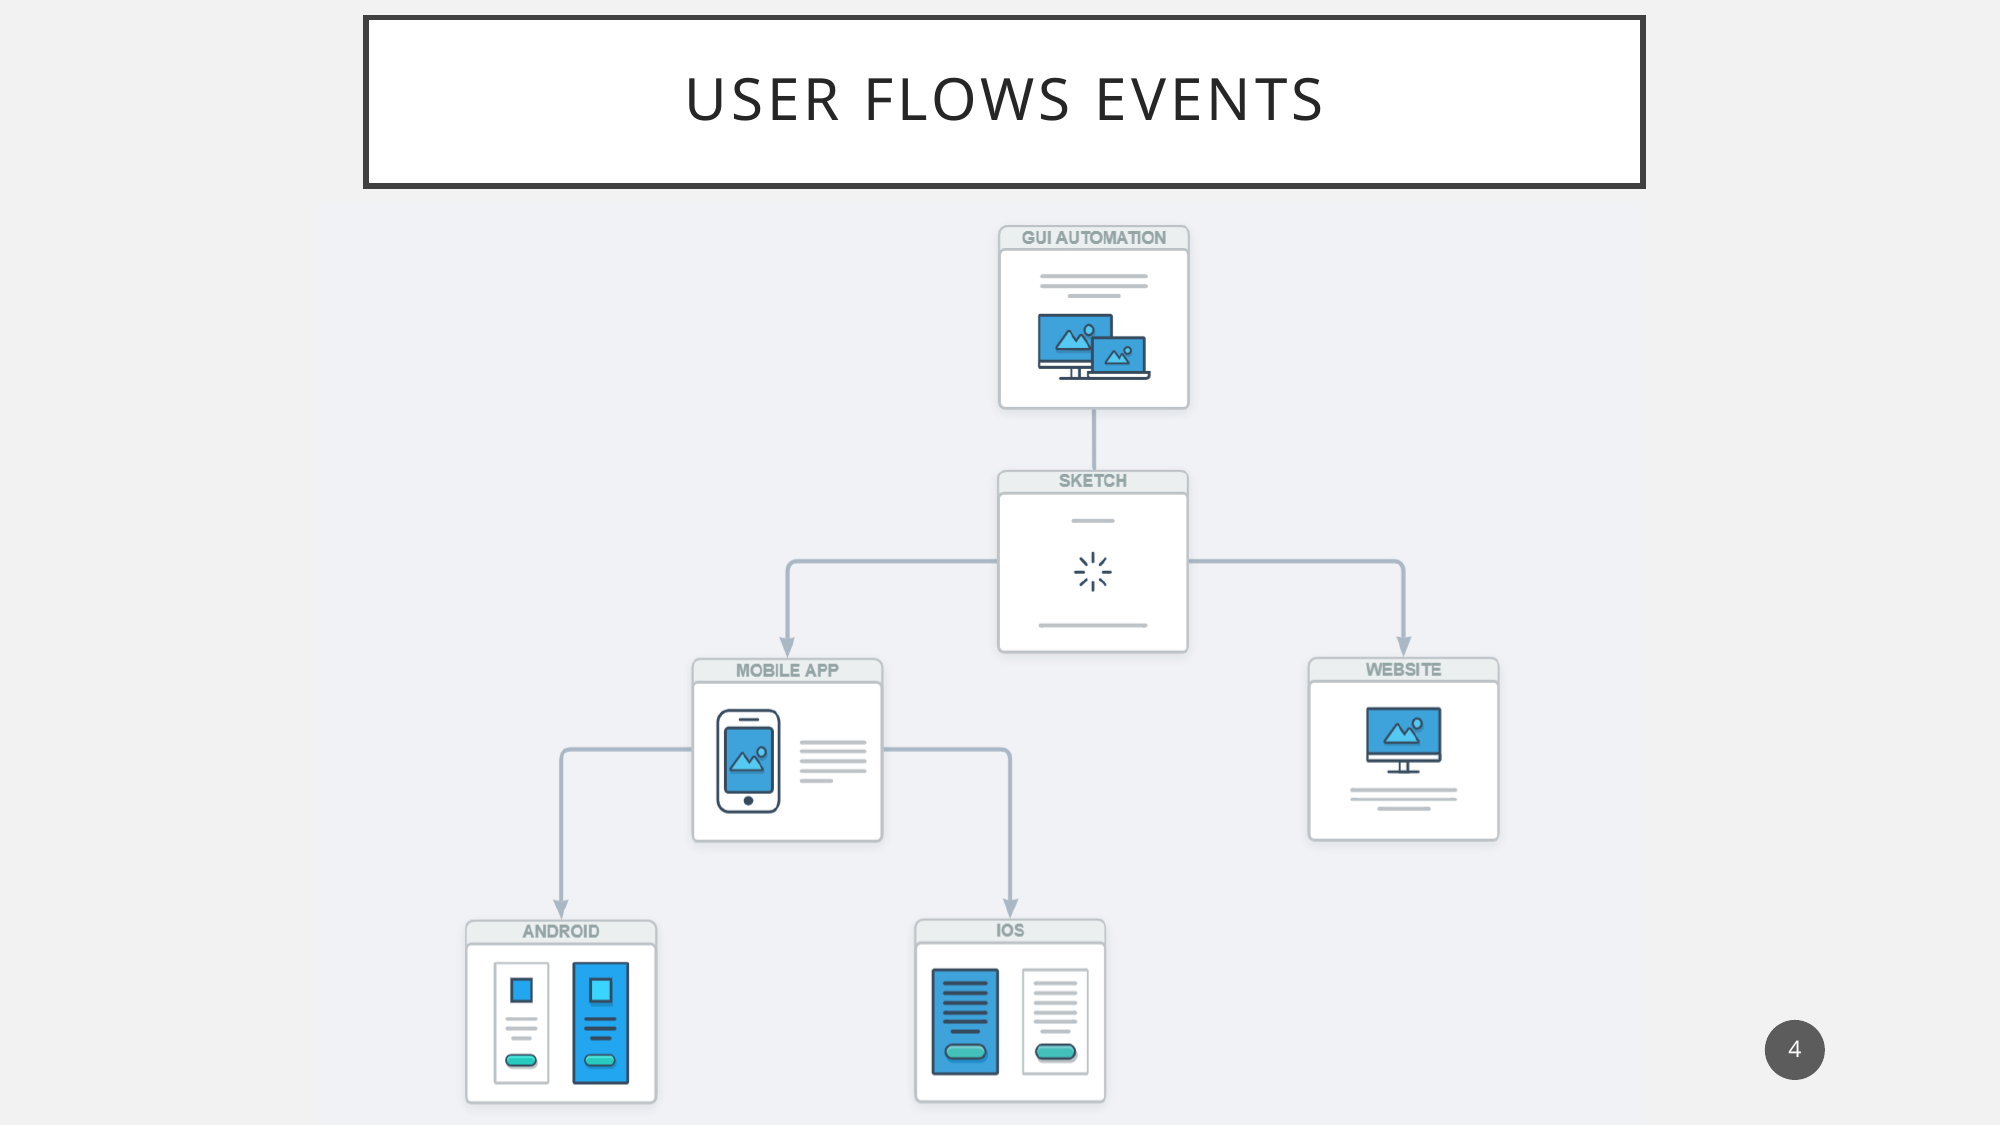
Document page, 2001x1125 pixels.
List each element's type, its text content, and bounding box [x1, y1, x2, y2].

slide_number 4 [1764, 1019, 1825, 1080]
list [318, 201, 1645, 1125]
title USER FLOWS EVENTS [363, 15, 1646, 189]
